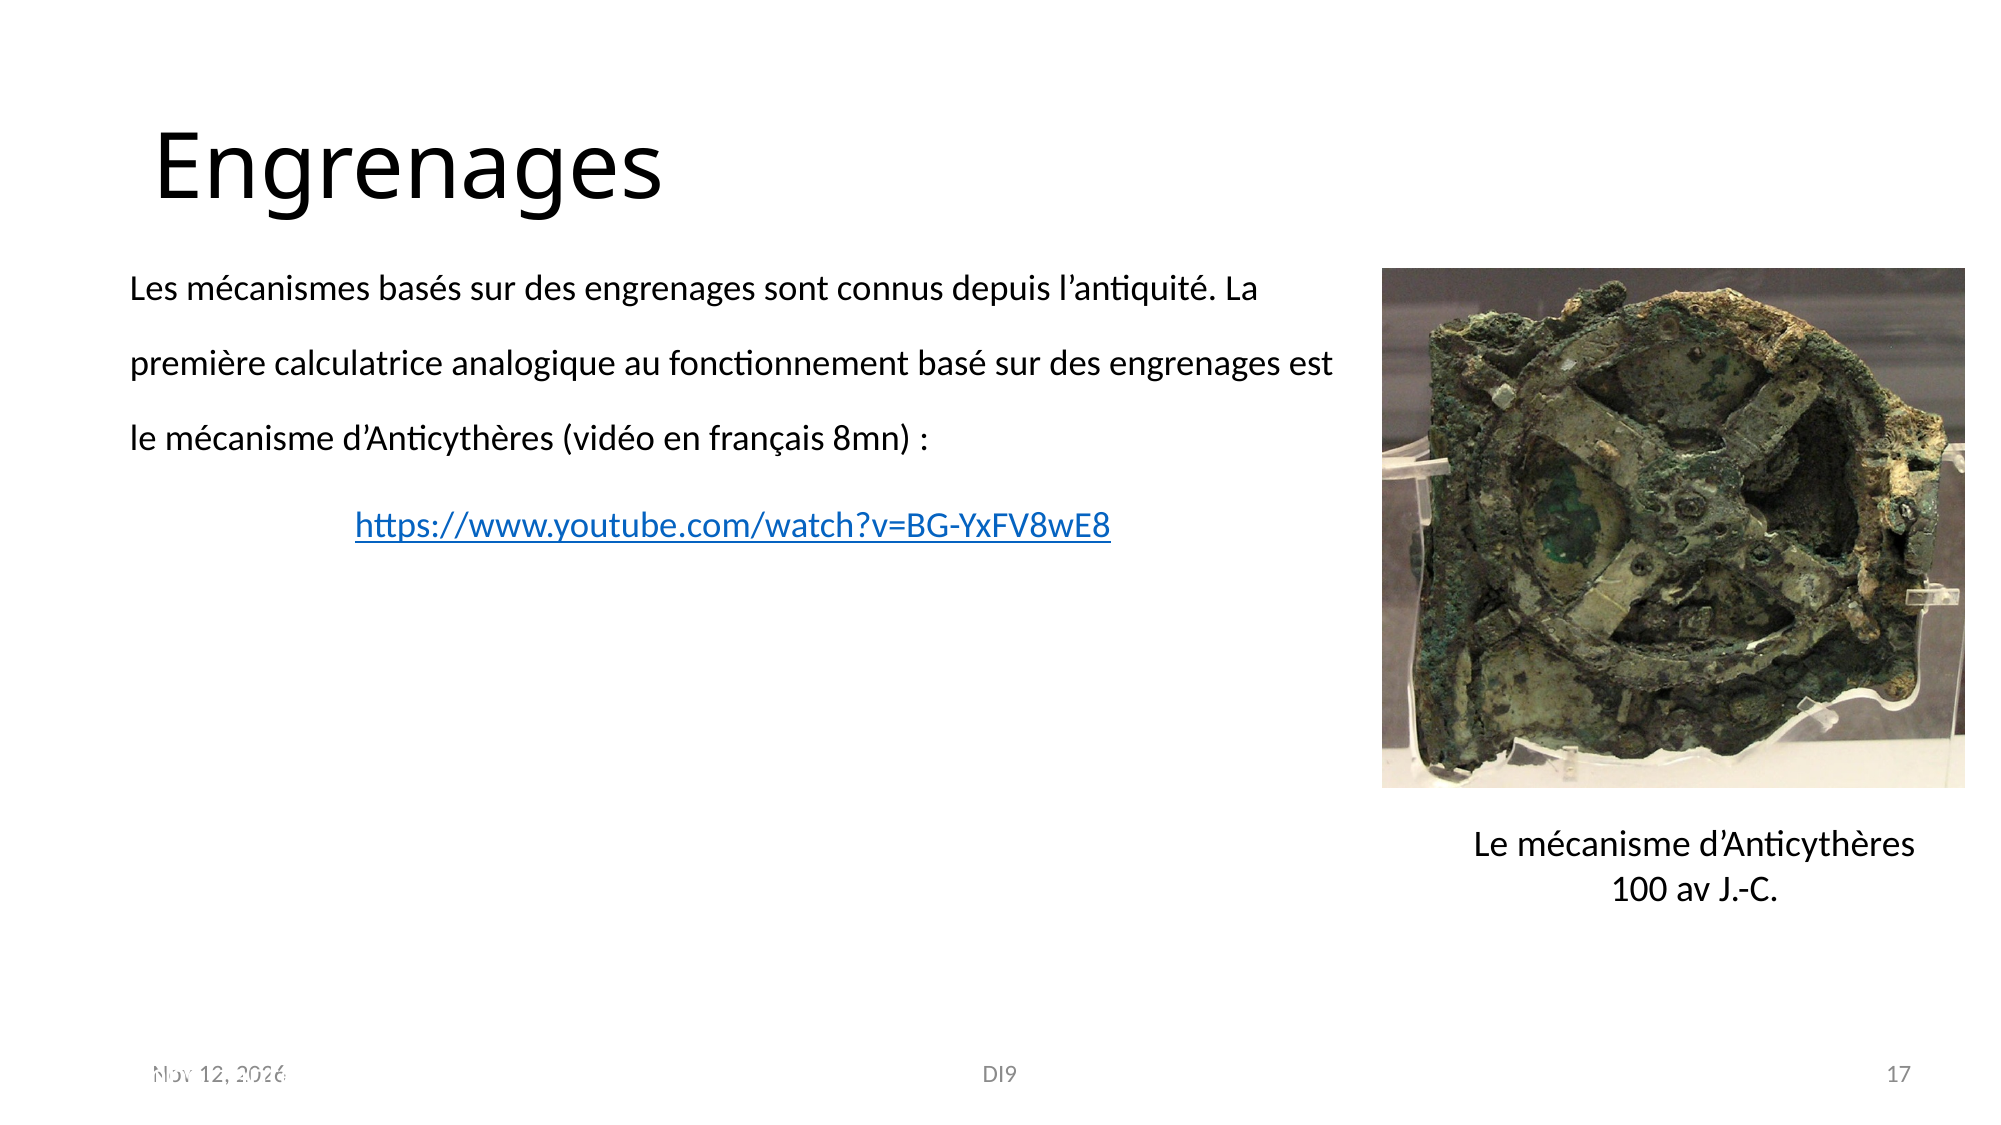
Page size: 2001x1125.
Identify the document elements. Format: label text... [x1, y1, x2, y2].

text_box Le mécanisme d’Anticythères 100 av J.-C. [1459, 811, 1931, 917]
slide_number 17 [1476, 1042, 1927, 1103]
list Les mécanismes basés sur des engrenages sont connus depuis l’antiquité. La première calculatrice analogique au fonctionnement basé sur des engrenages est le mécanisme d’Anticythères (vidéo en français 8mn) : https://www.youtube.com/watch?v=BG-YxFV8wE8 Par contre les plus grandes problèmes du fonctionnement des engranges, les vibrations, devrait attendre d’être résolu le 18eme siècle, quand les charges des engrenages ont devenu très importants et la forme de la denture revisitée. A ce moment la forme géométrique des engranges basée à la développante du cercle à été utilisé et elle est toujours utilisée. Cette forme nous permet d’avoir de mécanismes basé aux engrenage très performants, fiables et d’une taille très importantes. [114, 225, 1352, 1103]
footer DI9 [662, 1042, 1338, 1103]
picture [1382, 268, 1965, 788]
slide_number Nov-18 [137, 1042, 588, 1103]
title Engrenages [137, 59, 1863, 278]
